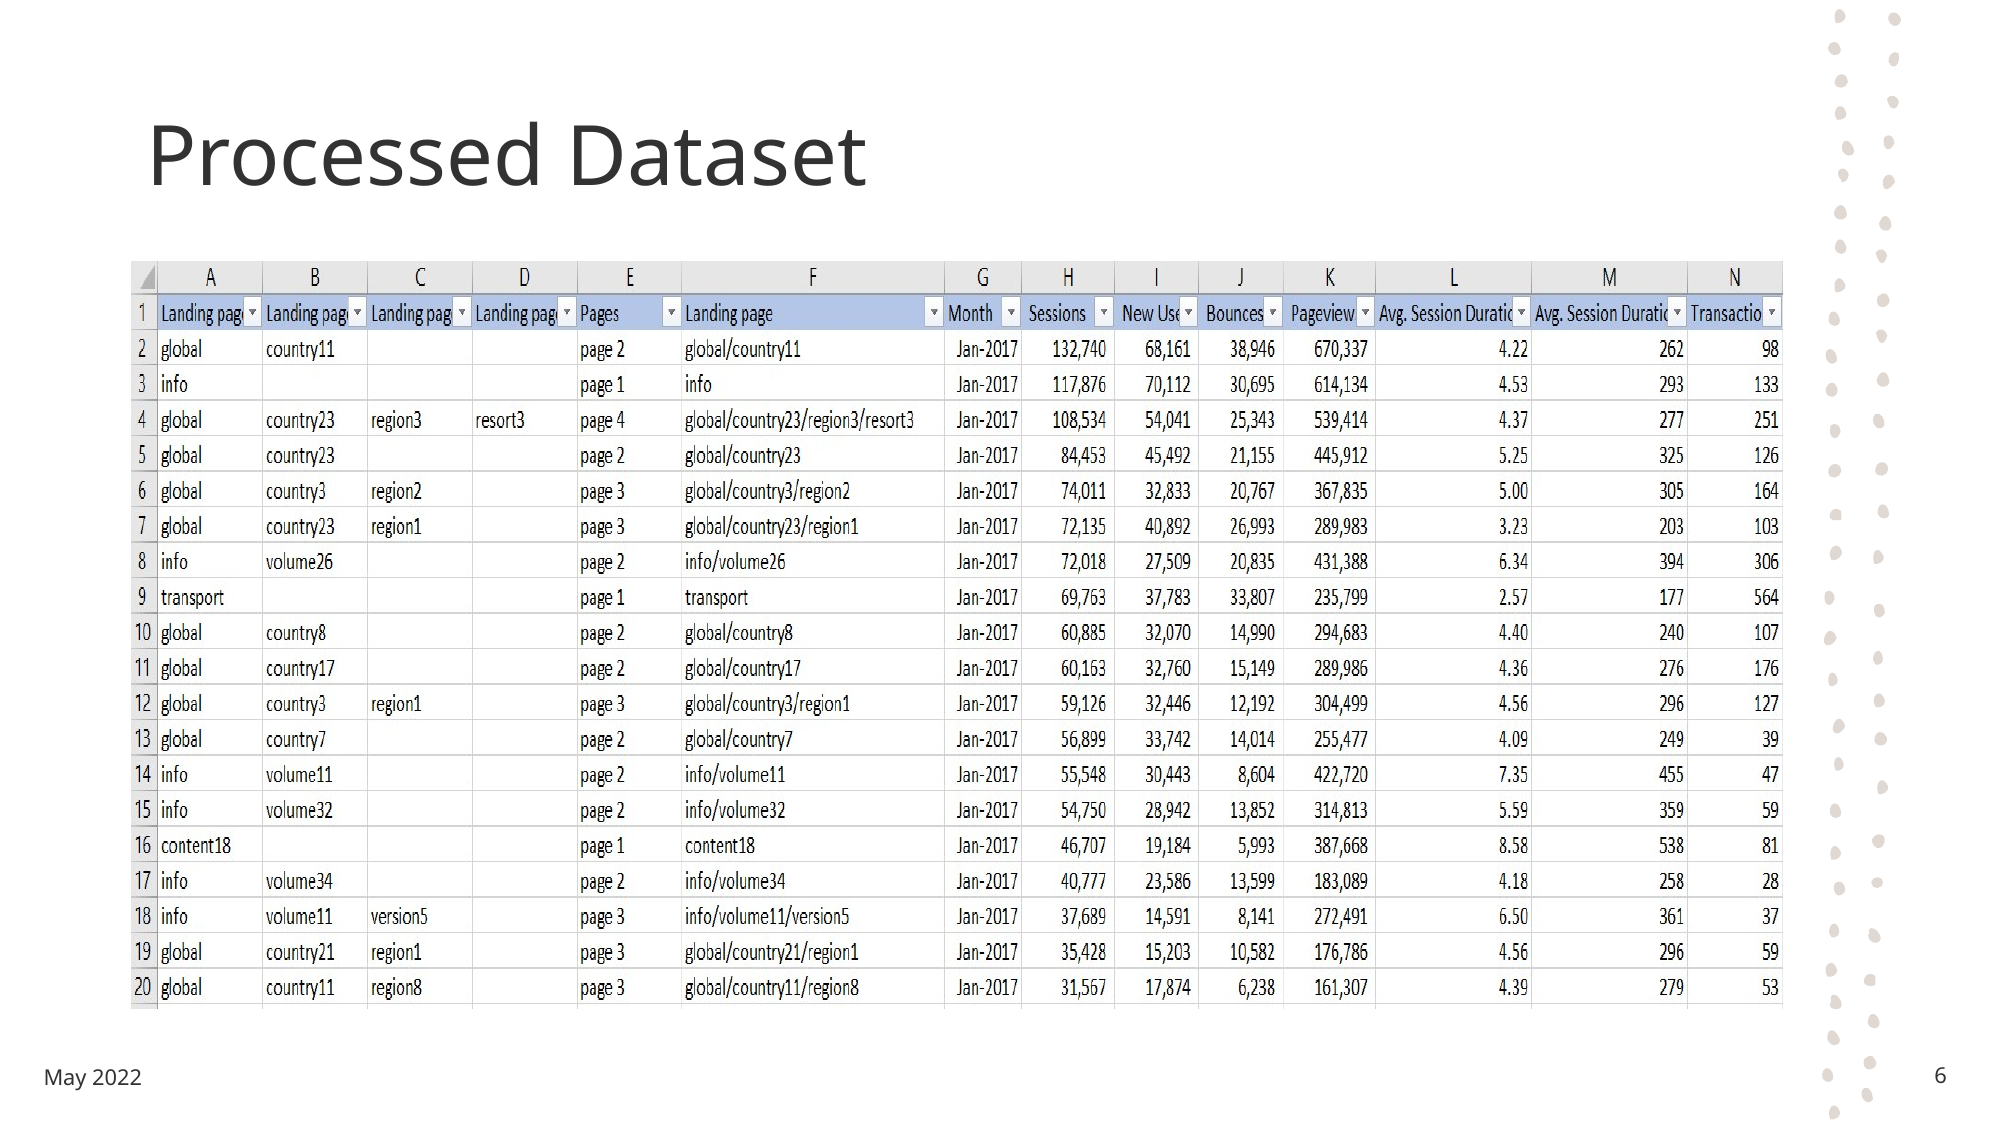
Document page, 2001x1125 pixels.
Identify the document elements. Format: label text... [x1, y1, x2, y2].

title Processed Dataset [131, 43, 1712, 261]
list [131, 261, 1783, 1009]
slide_number 6 [1879, 1046, 1962, 1107]
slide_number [28, 1046, 496, 1107]
